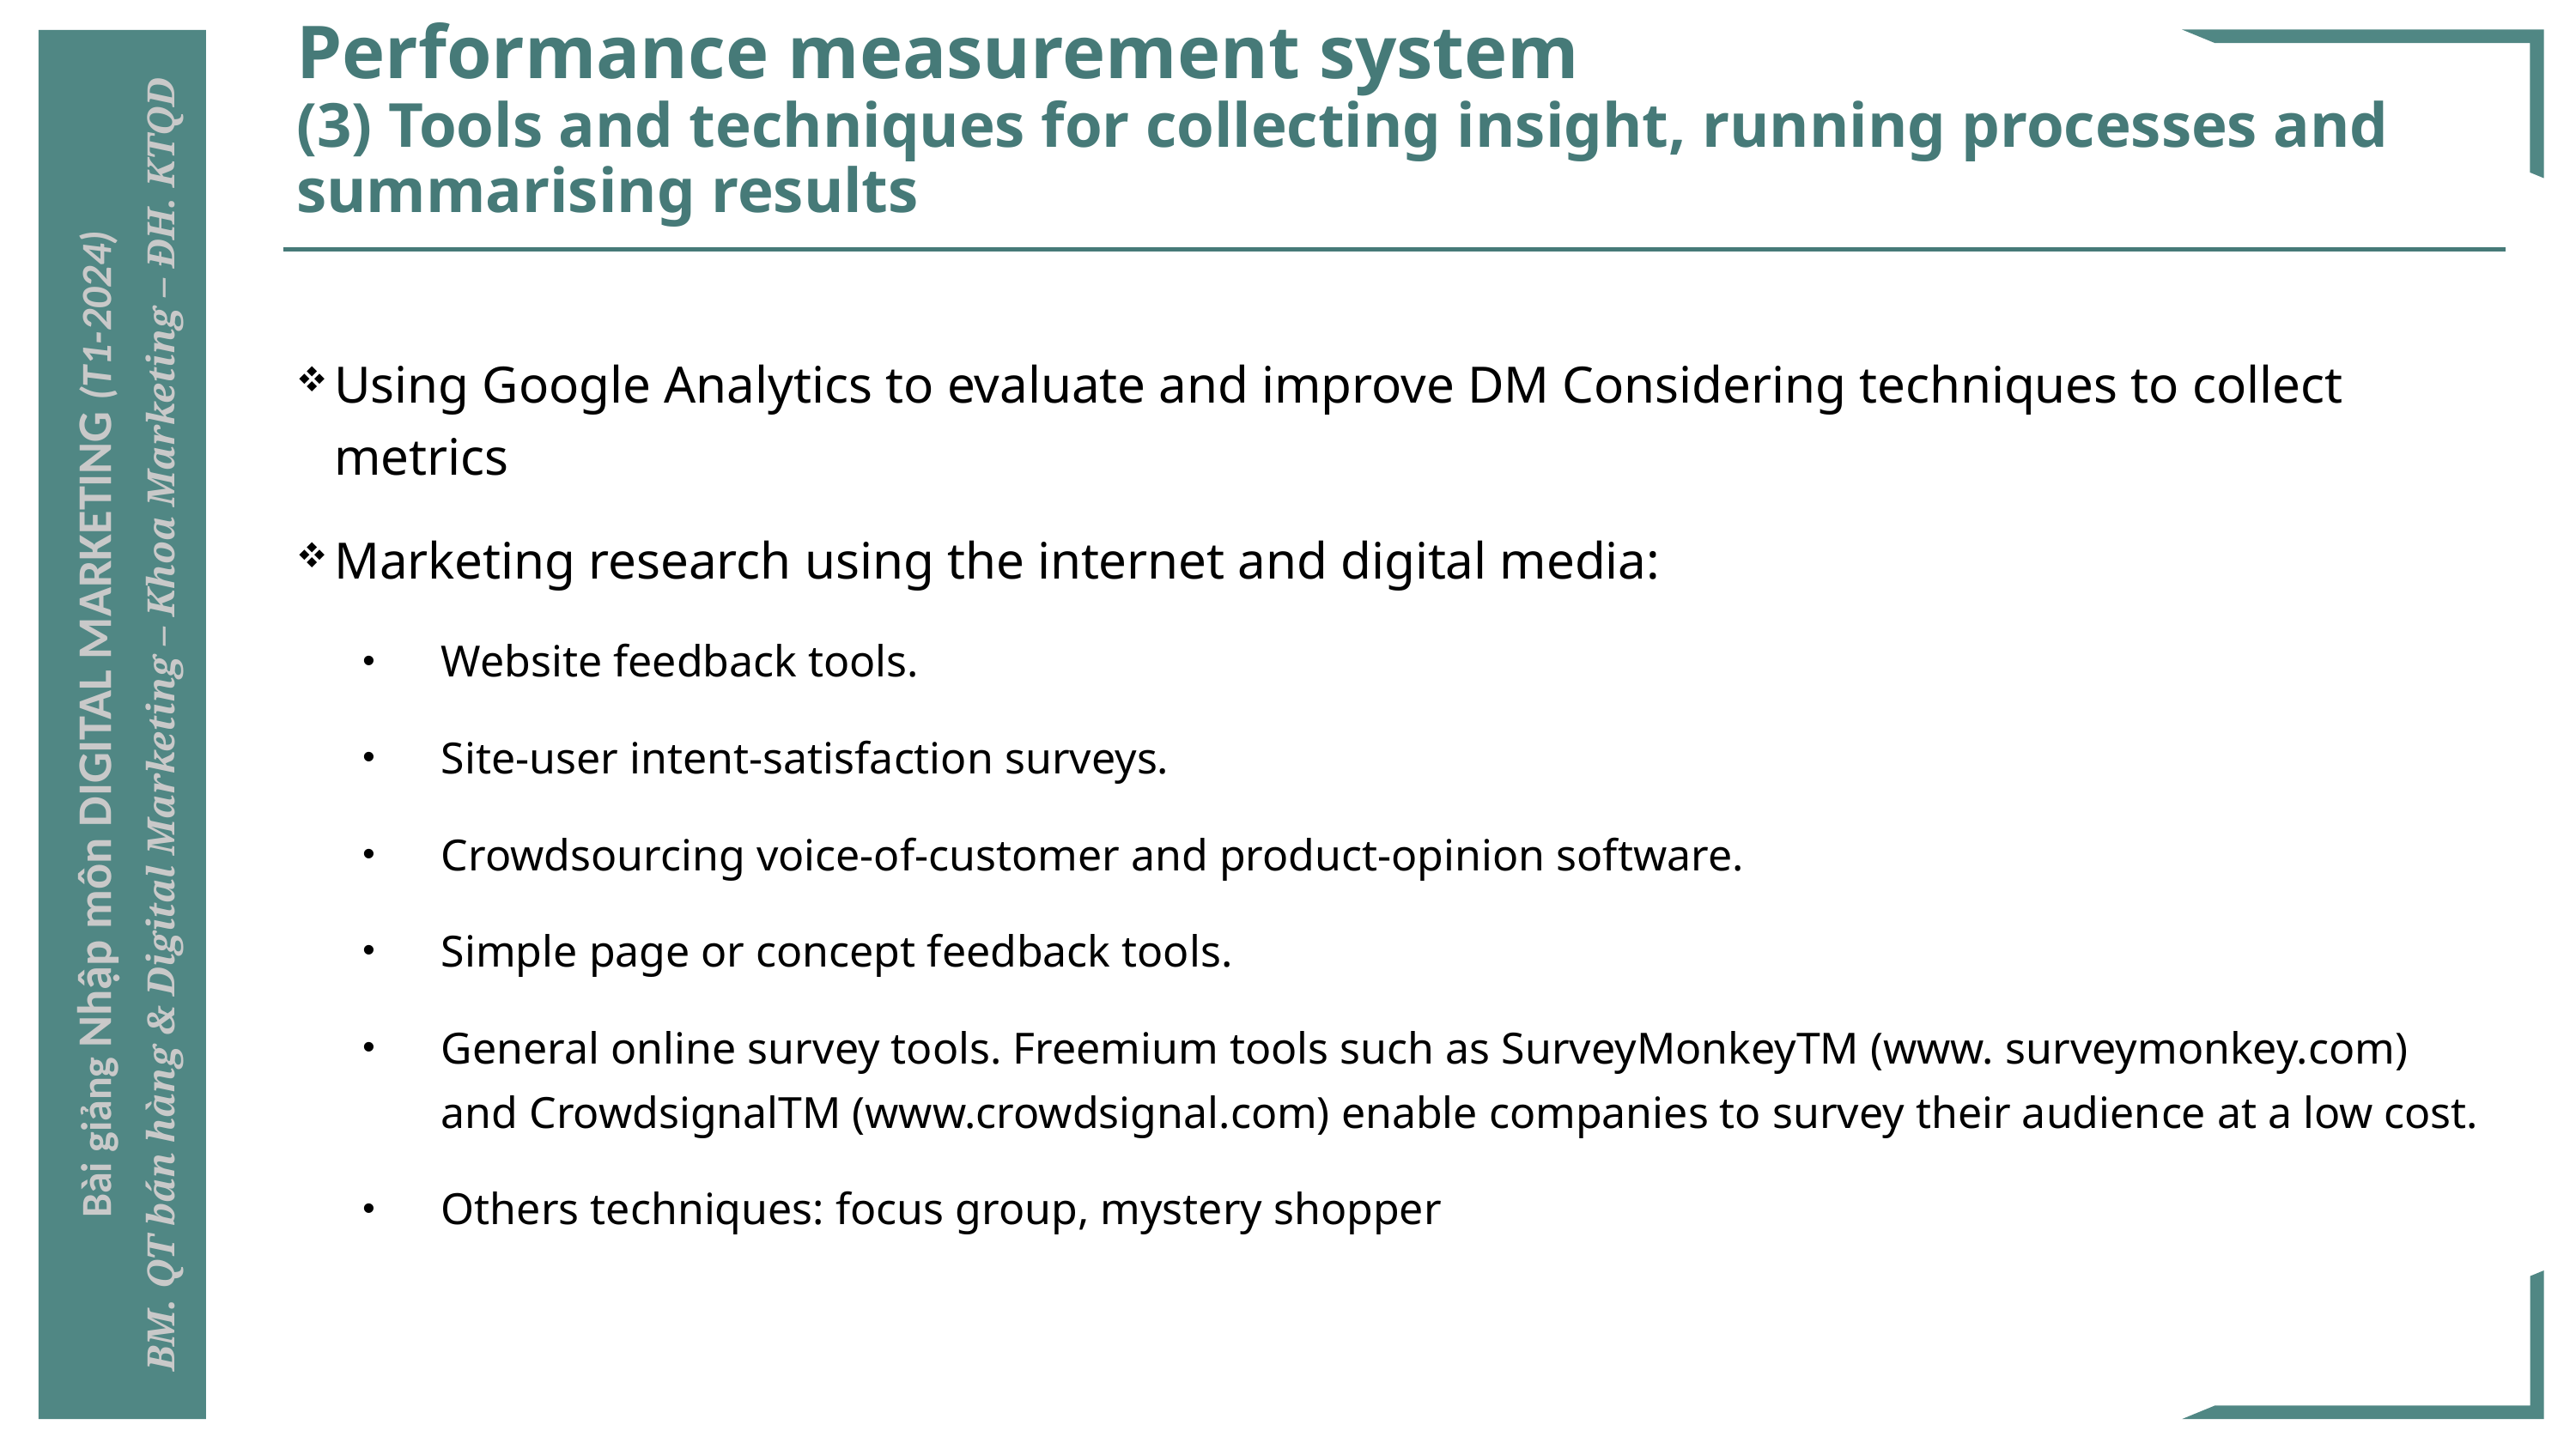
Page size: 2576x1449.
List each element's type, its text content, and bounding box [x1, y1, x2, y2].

list Using Google Analytics to evaluate and improve DM Considering techniques to collect metrics Marketing research using the internet and digital media: Website feedback tools. Site-user intent-satisfaction surveys. Crowdsourcing voice-of-customer and product-opinion software. Simple page or concept feedback tools. General online survey tools. Freemium tools such as SurveyMonkeyTM (www. surveymonkey.com) and CrowdsignalTM (www.crowdsignal.com) enable companies to survey their audience at a low cost. Others techniques: focus group, mystery shopper [283, 335, 2506, 1377]
title Performance measurement system (3) Tools and techniques for collecting insight, running processes and summarising results [283, 9, 2506, 233]
